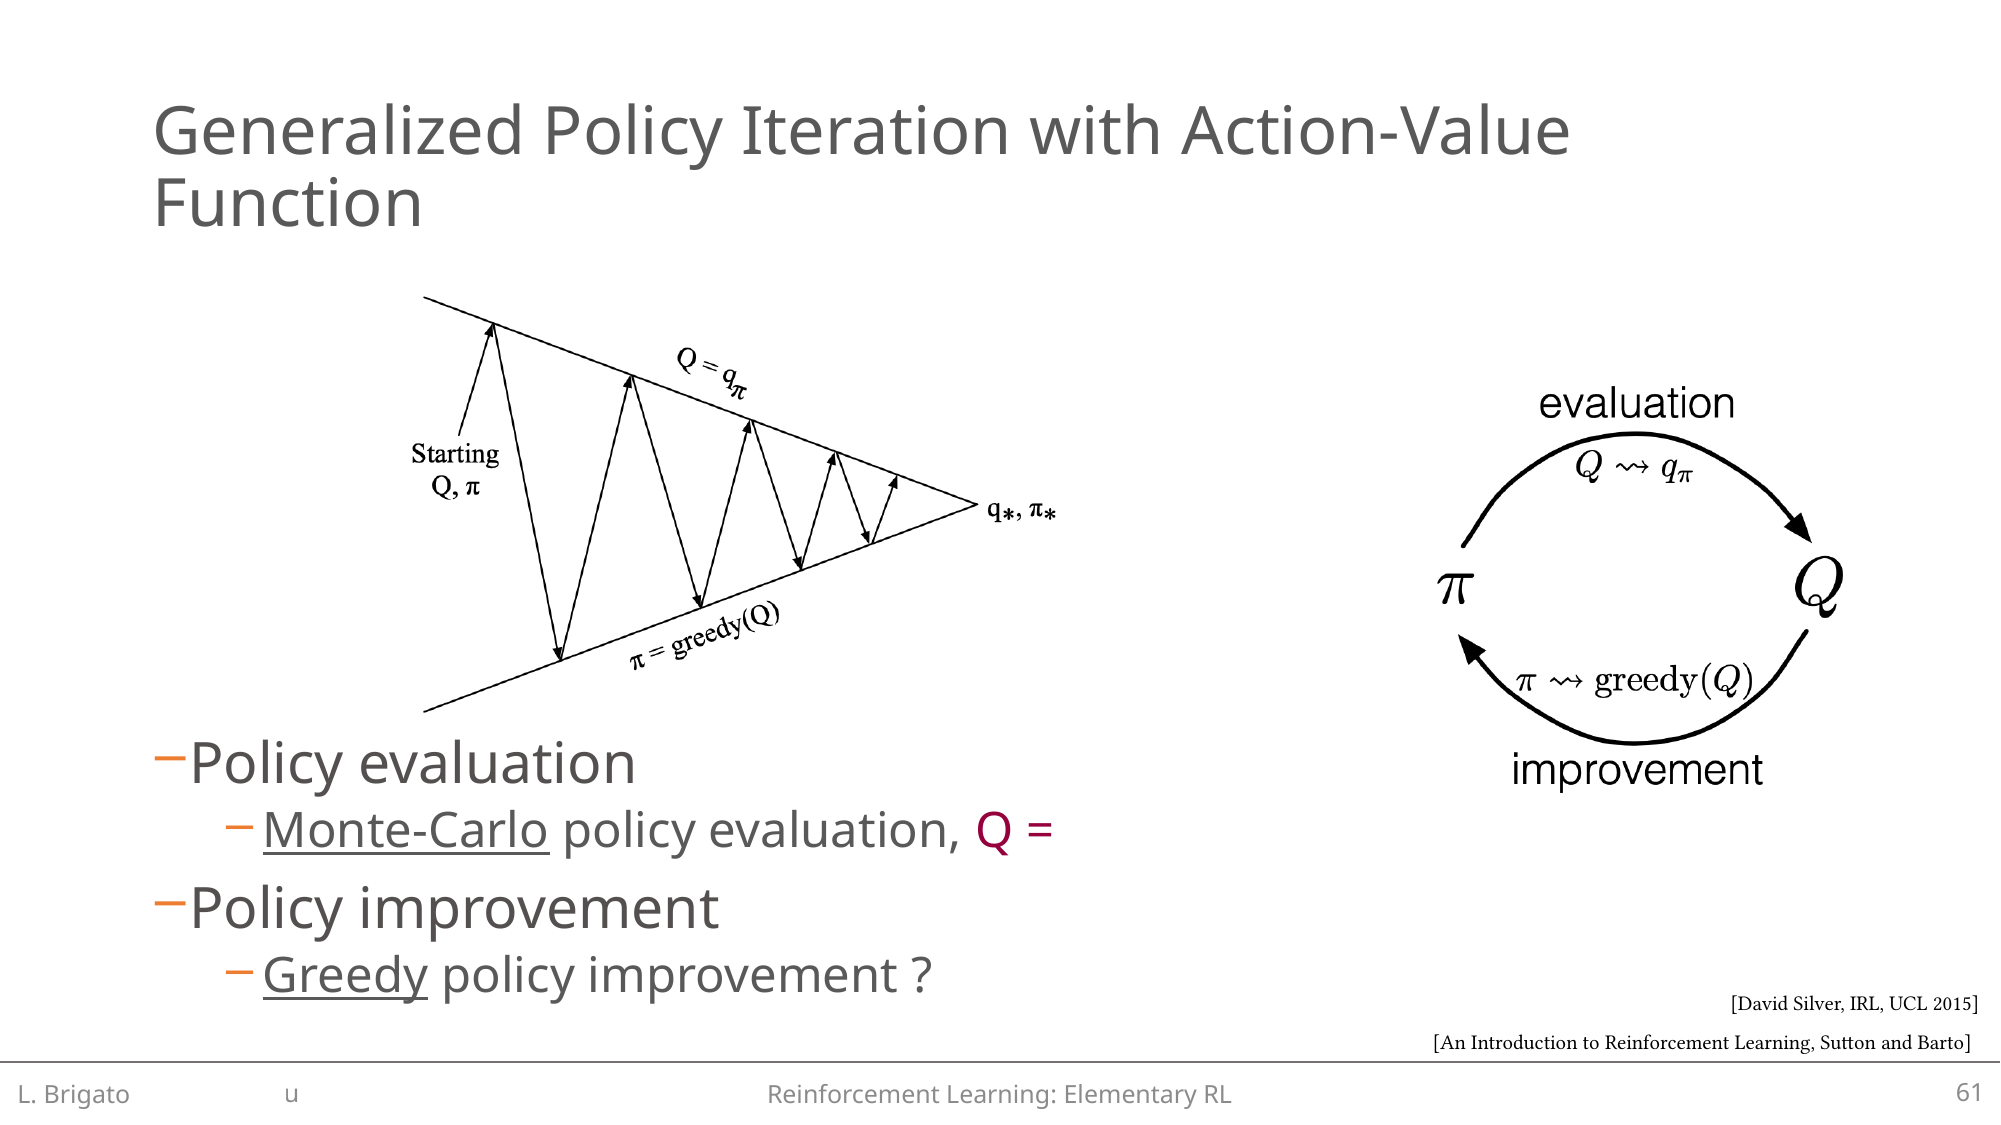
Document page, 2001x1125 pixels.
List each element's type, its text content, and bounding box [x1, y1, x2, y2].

text_box [David Silver, IRL, UCL 2015] [1715, 982, 1995, 1022]
title Generalized Policy Iteration with Action-Value Function [137, 59, 1863, 278]
text_box [An Introduction to Reinforcement Learning, Sutton and Barto] [1417, 1021, 1987, 1061]
text_box L. Brigato [2, 1063, 287, 1124]
text_box Reinforcement Learning: Elementary RL [662, 1063, 1338, 1124]
picture [405, 284, 1061, 726]
slide_number 61 [1549, 1063, 2000, 1124]
picture [1418, 379, 1863, 822]
